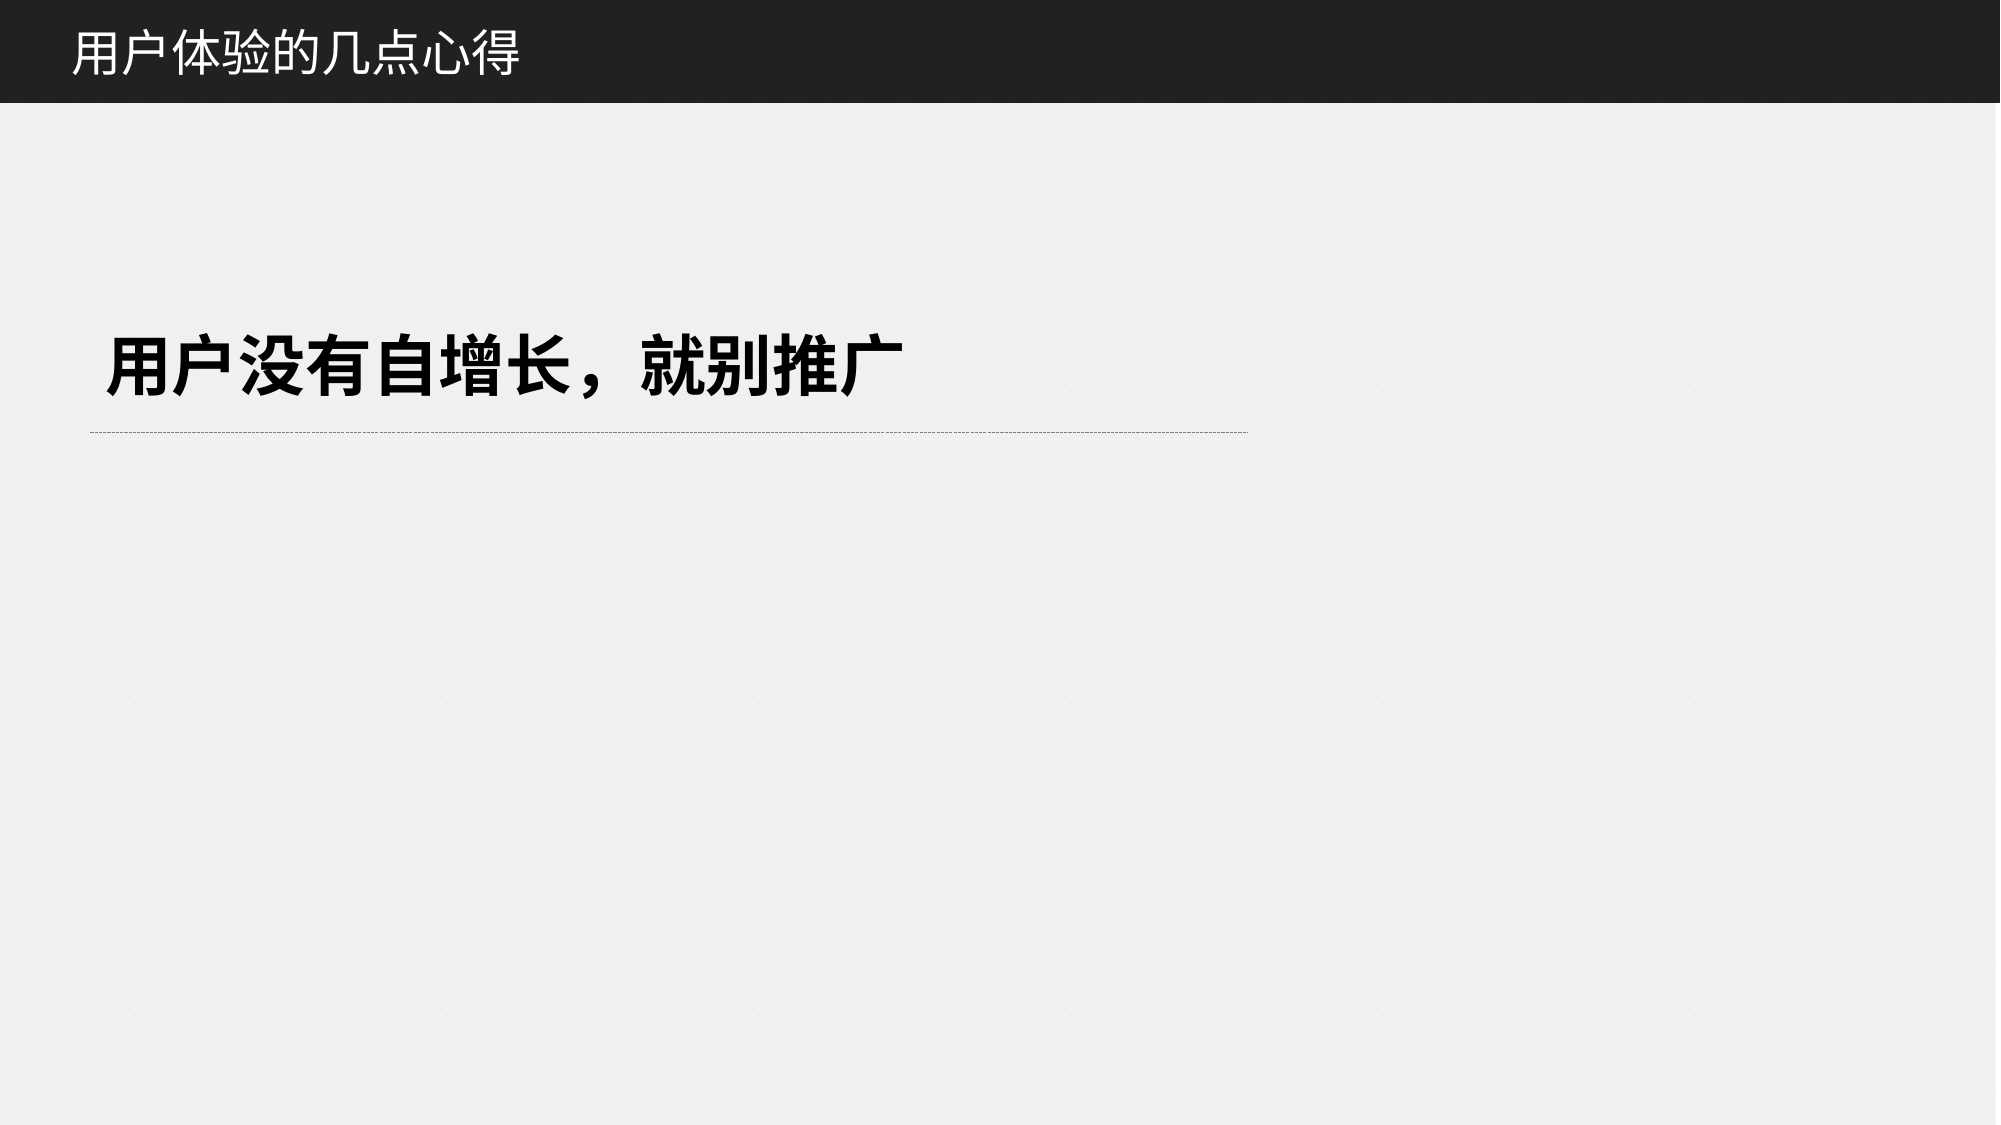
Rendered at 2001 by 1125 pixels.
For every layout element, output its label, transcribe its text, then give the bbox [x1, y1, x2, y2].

text_box [0, 103, 1997, 1125]
text_box 用户体验的几点心得 [0, 0, 2000, 103]
text_box 用户没有自增长，就别推广 [90, 316, 968, 412]
